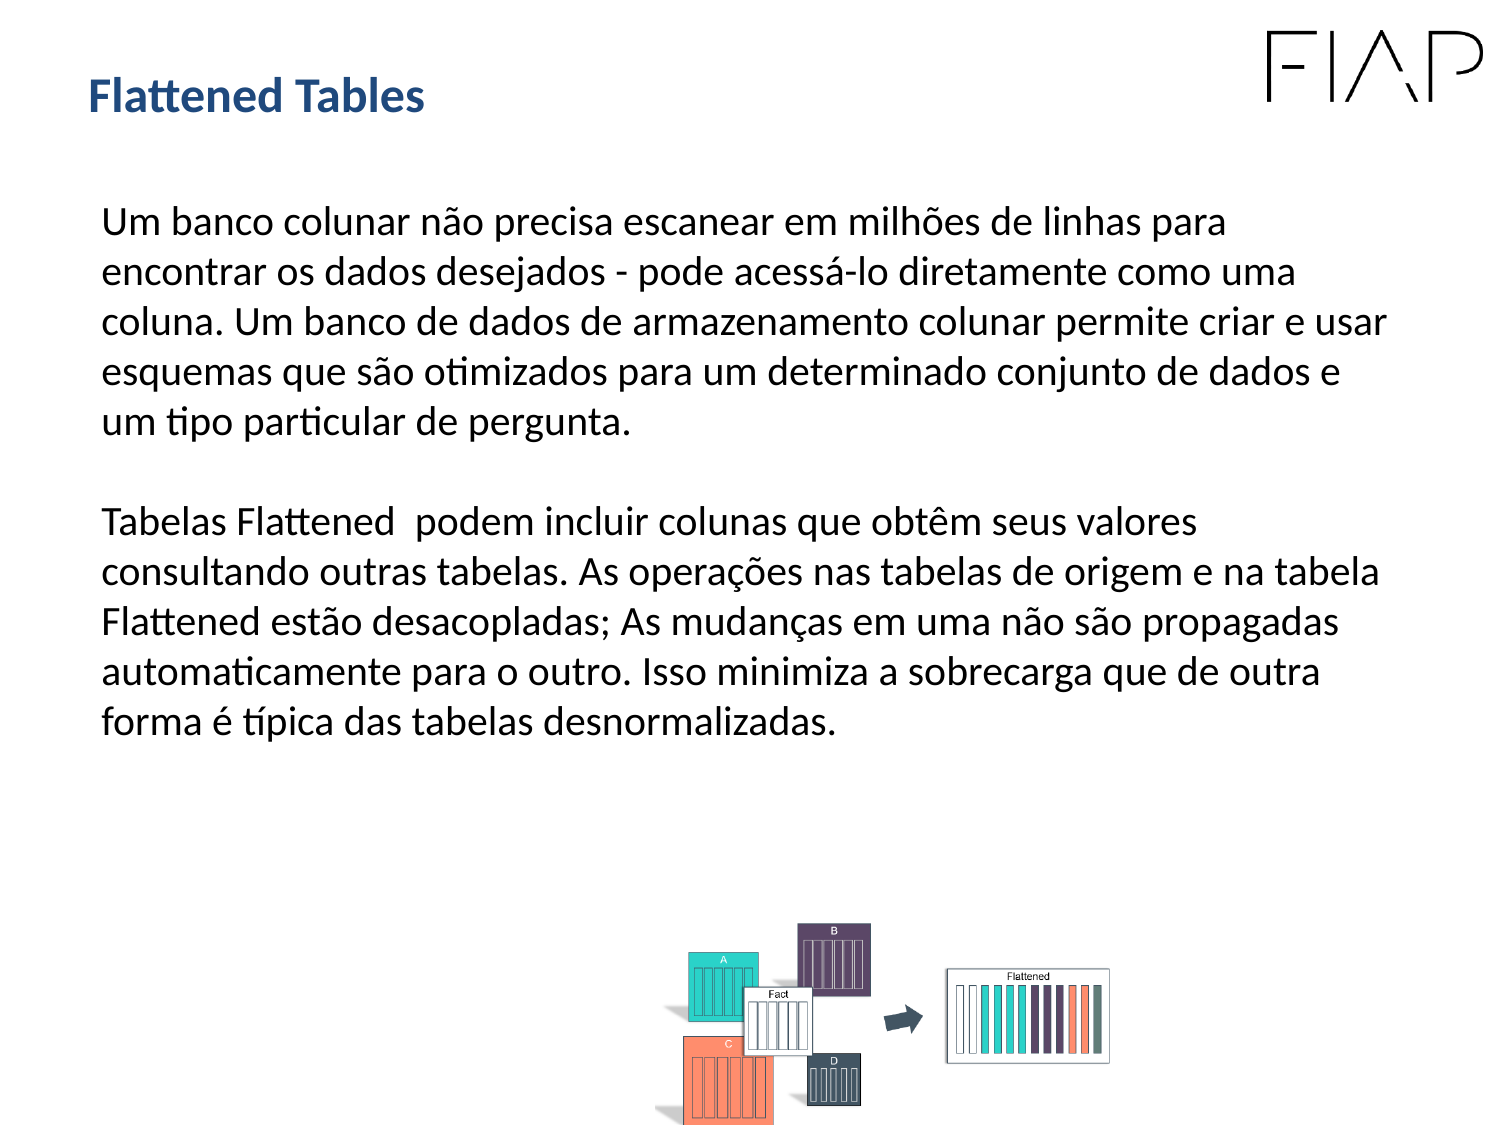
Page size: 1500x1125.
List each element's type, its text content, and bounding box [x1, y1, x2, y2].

text_box Um banco colunar não precisa escanear em milhões de linhas para encontrar os dados desejados - pode acessá-lo diretamente como uma coluna. Um banco de dados de armazenamento colunar permite criar e usar esquemas que são otimizados para um determinado conjunto de dados e um tipo particular de pergunta. Tabelas Flattened podem incluir colunas que obtêm seus valores consultando outras tabelas. As operações nas tabelas de origem e na tabela Flattened estão desacopladas; As mudanças em uma não são propagadas automaticamente para o outro. Isso minimiza a sobrecarga que de outra forma é típica das tabelas desnormalizadas. [86, 186, 1410, 752]
picture [655, 907, 1129, 1125]
picture [1424, 30, 1483, 102]
text_box Flattened Tables [73, 0, 1424, 187]
